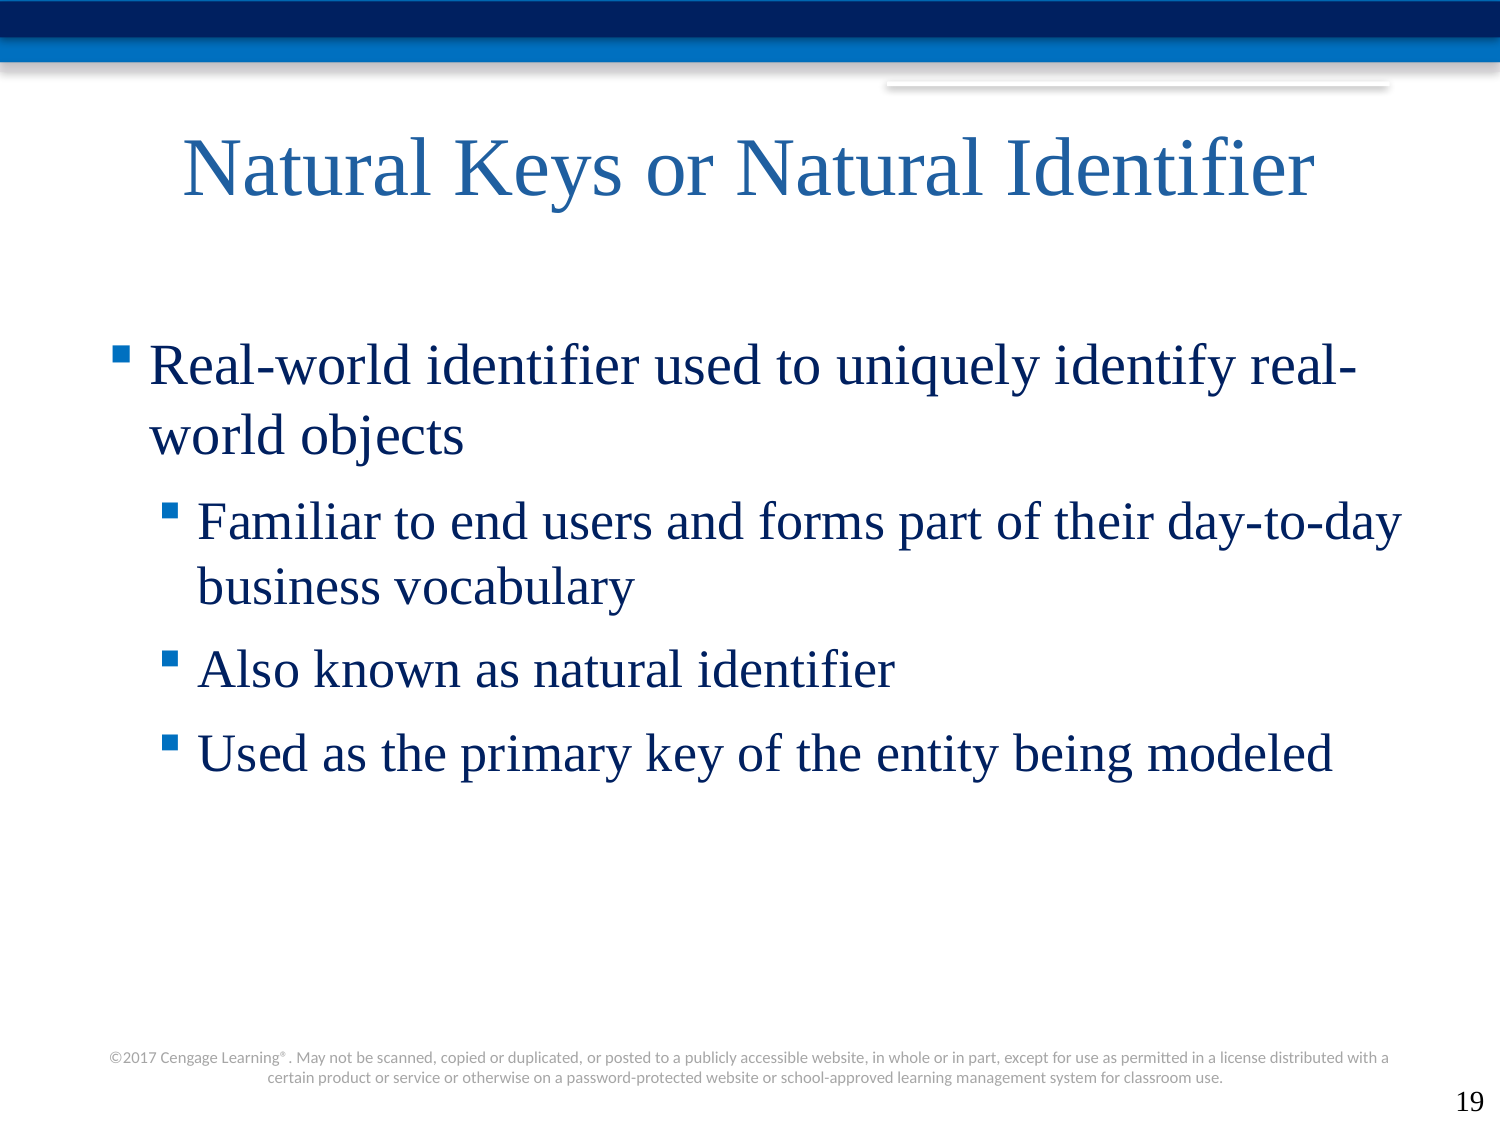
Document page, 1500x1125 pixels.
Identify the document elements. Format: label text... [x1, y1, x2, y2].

title Natural Keys or Natural Identifier [75, 75, 1425, 250]
slide_number 19 [1425, 1074, 1500, 1125]
list Real-world identifier used to uniquely identify real-world objects Familiar to end users and forms part of their day-to-day business vocabulary Also known as natural identifier Used as the primary key of the entity being modeled [75, 318, 1425, 950]
